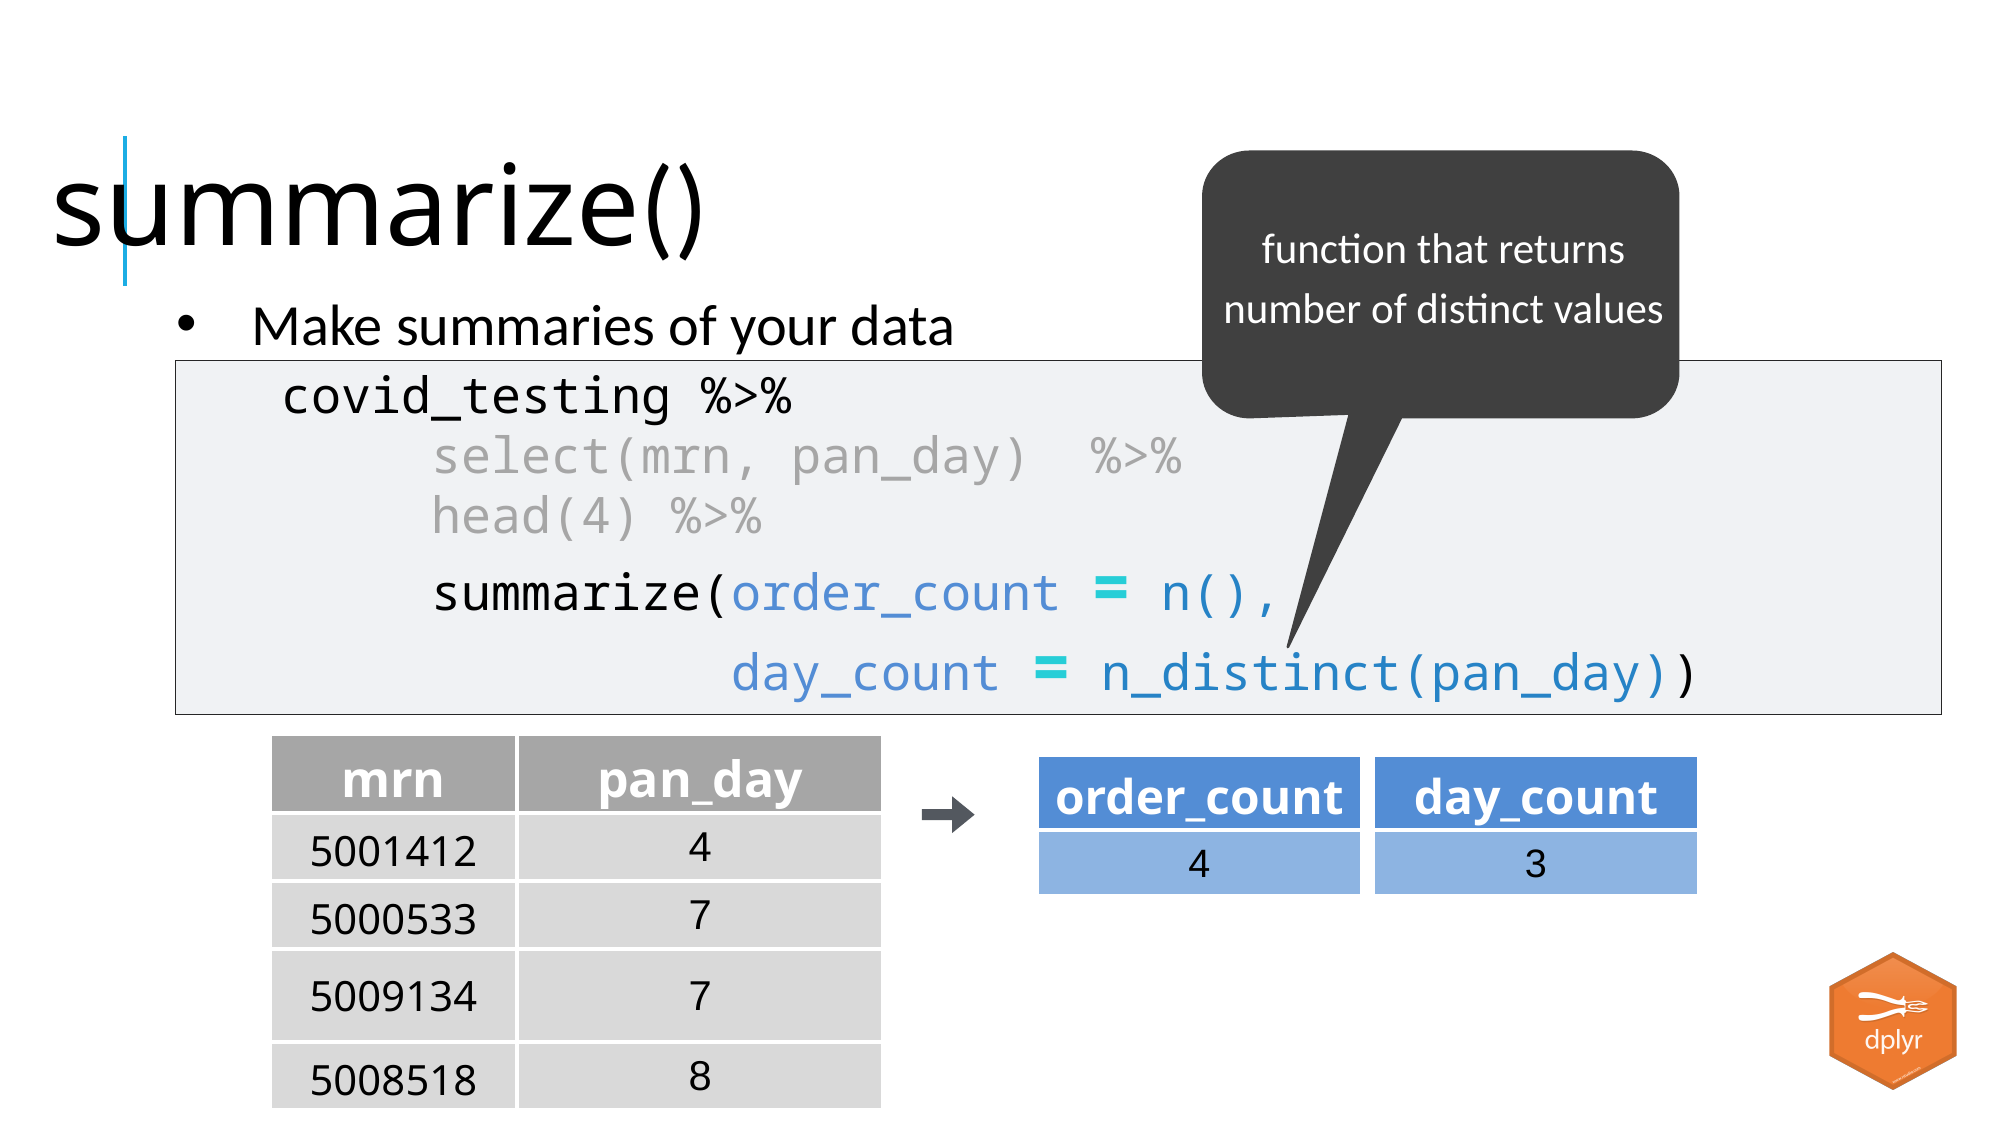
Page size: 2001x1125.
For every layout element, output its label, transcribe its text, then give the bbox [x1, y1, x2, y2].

text_box [1202, 150, 1680, 649]
text_box [921, 796, 975, 834]
table_cell 5009134 [272, 951, 515, 1040]
table_cell 4 [1039, 832, 1360, 894]
table_cell 5001412 [272, 815, 515, 879]
table_cell 3 [1375, 832, 1697, 894]
text_box summarize() [36, 125, 724, 276]
text_box [1829, 952, 1957, 1090]
table_header pan_day [519, 736, 881, 811]
table_cell 7 [519, 883, 881, 947]
text_box covid_testing %>% select(mrn, pan_day) %>% head(4) %>% summarize(order_count = n(), day_count = n_distinct(pan_day)) [266, 356, 1807, 712]
table_cell 4 [519, 815, 881, 879]
table_cell 5000533 [272, 883, 515, 947]
table_cell 5008518 [272, 1044, 515, 1108]
text_box function that returns number of distinct values [1203, 211, 1683, 333]
table_cell 7 [519, 951, 881, 1040]
table_header order_count [1039, 757, 1360, 828]
table_header mrn [272, 736, 515, 811]
text_box [175, 360, 1942, 715]
table_header day_count [1375, 757, 1697, 828]
text_box Make summaries of your data [175, 286, 1187, 360]
table_cell 8 [519, 1044, 881, 1108]
